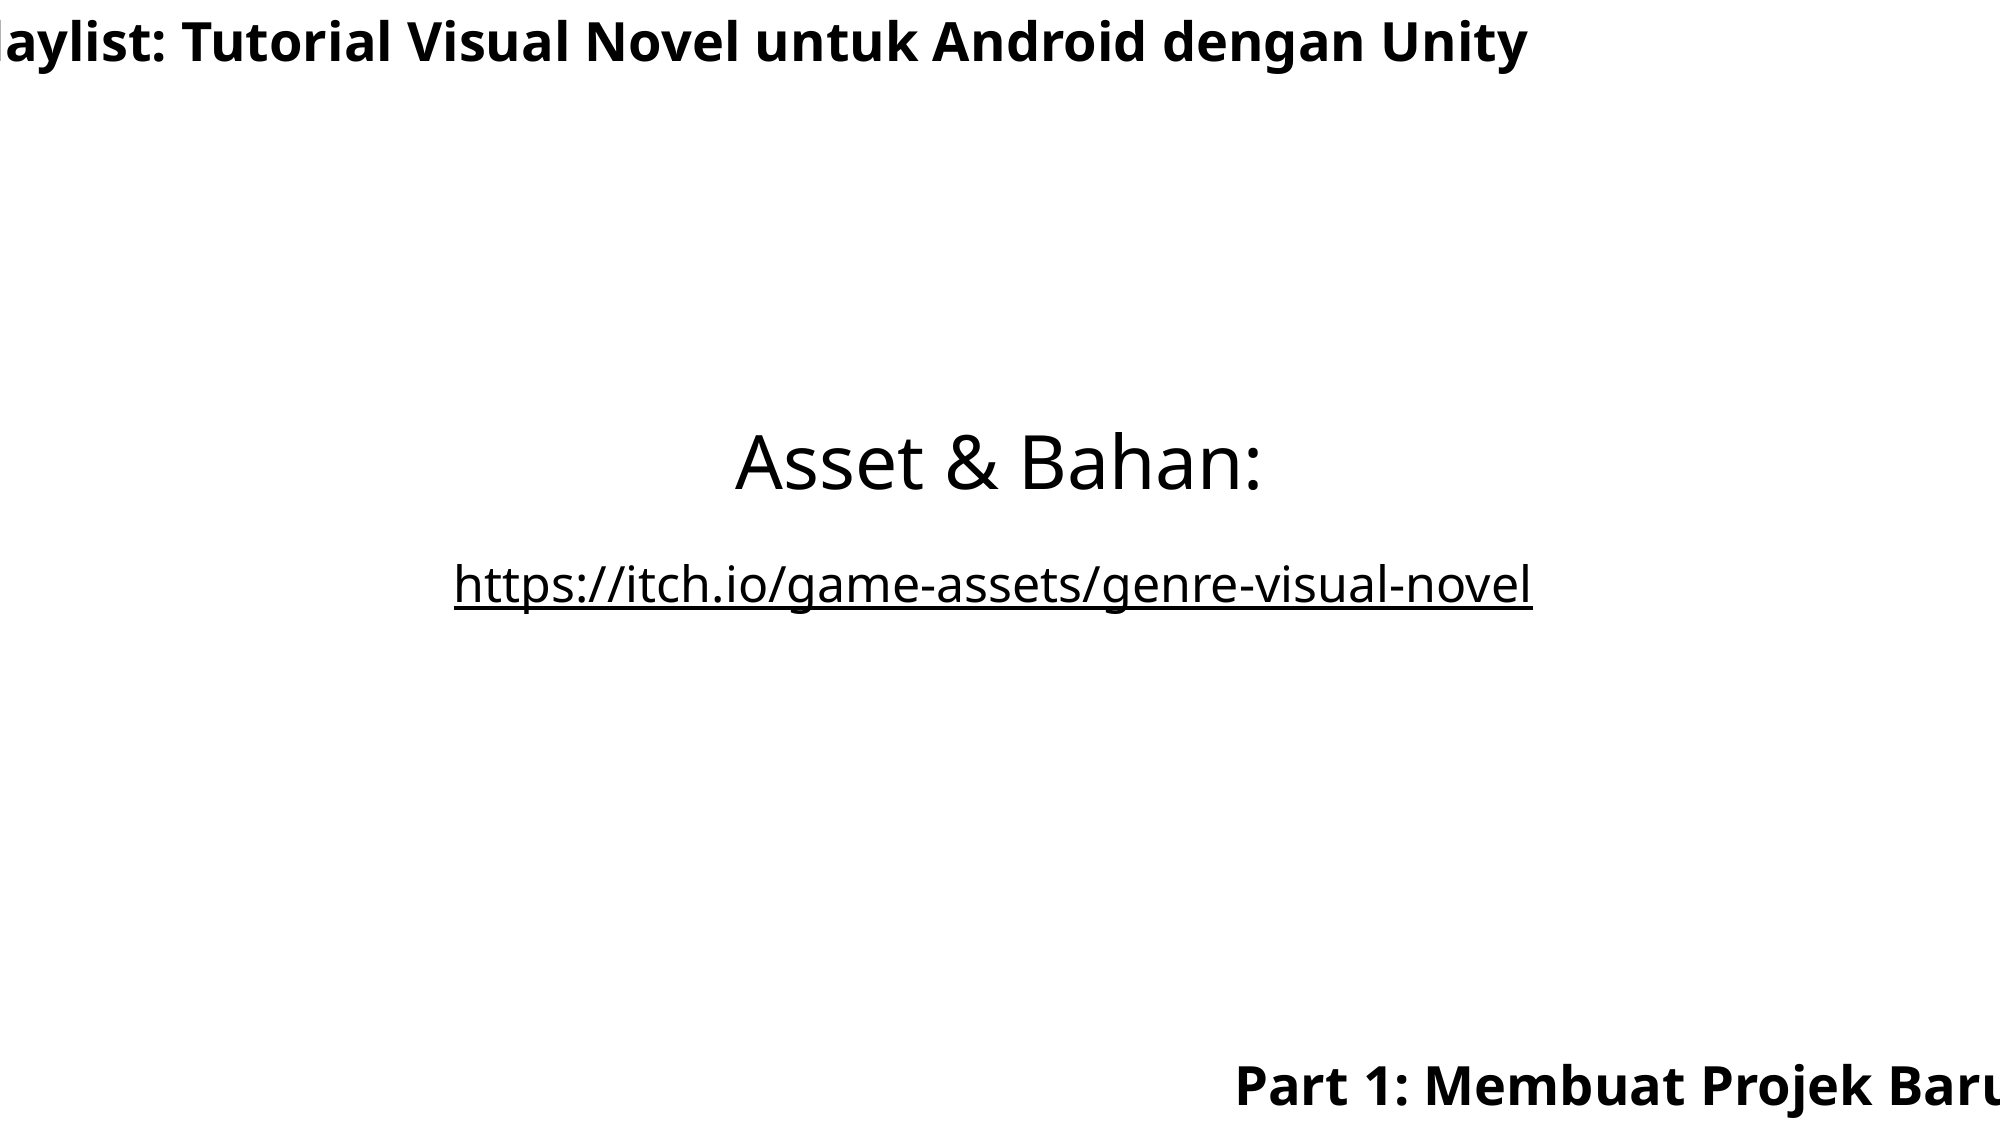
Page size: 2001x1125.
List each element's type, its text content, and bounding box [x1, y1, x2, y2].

text_box Playlist: Tutorial Visual Novel untuk Android dengan Unity [0, 0, 1544, 80]
text_box https://itch.io/game-assets/genre-visual-novel [438, 477, 1562, 629]
text_box Part 1: Membuat Projek Baru [1219, 1044, 2000, 1124]
text_box Asset & Bahan: [496, 407, 1504, 512]
